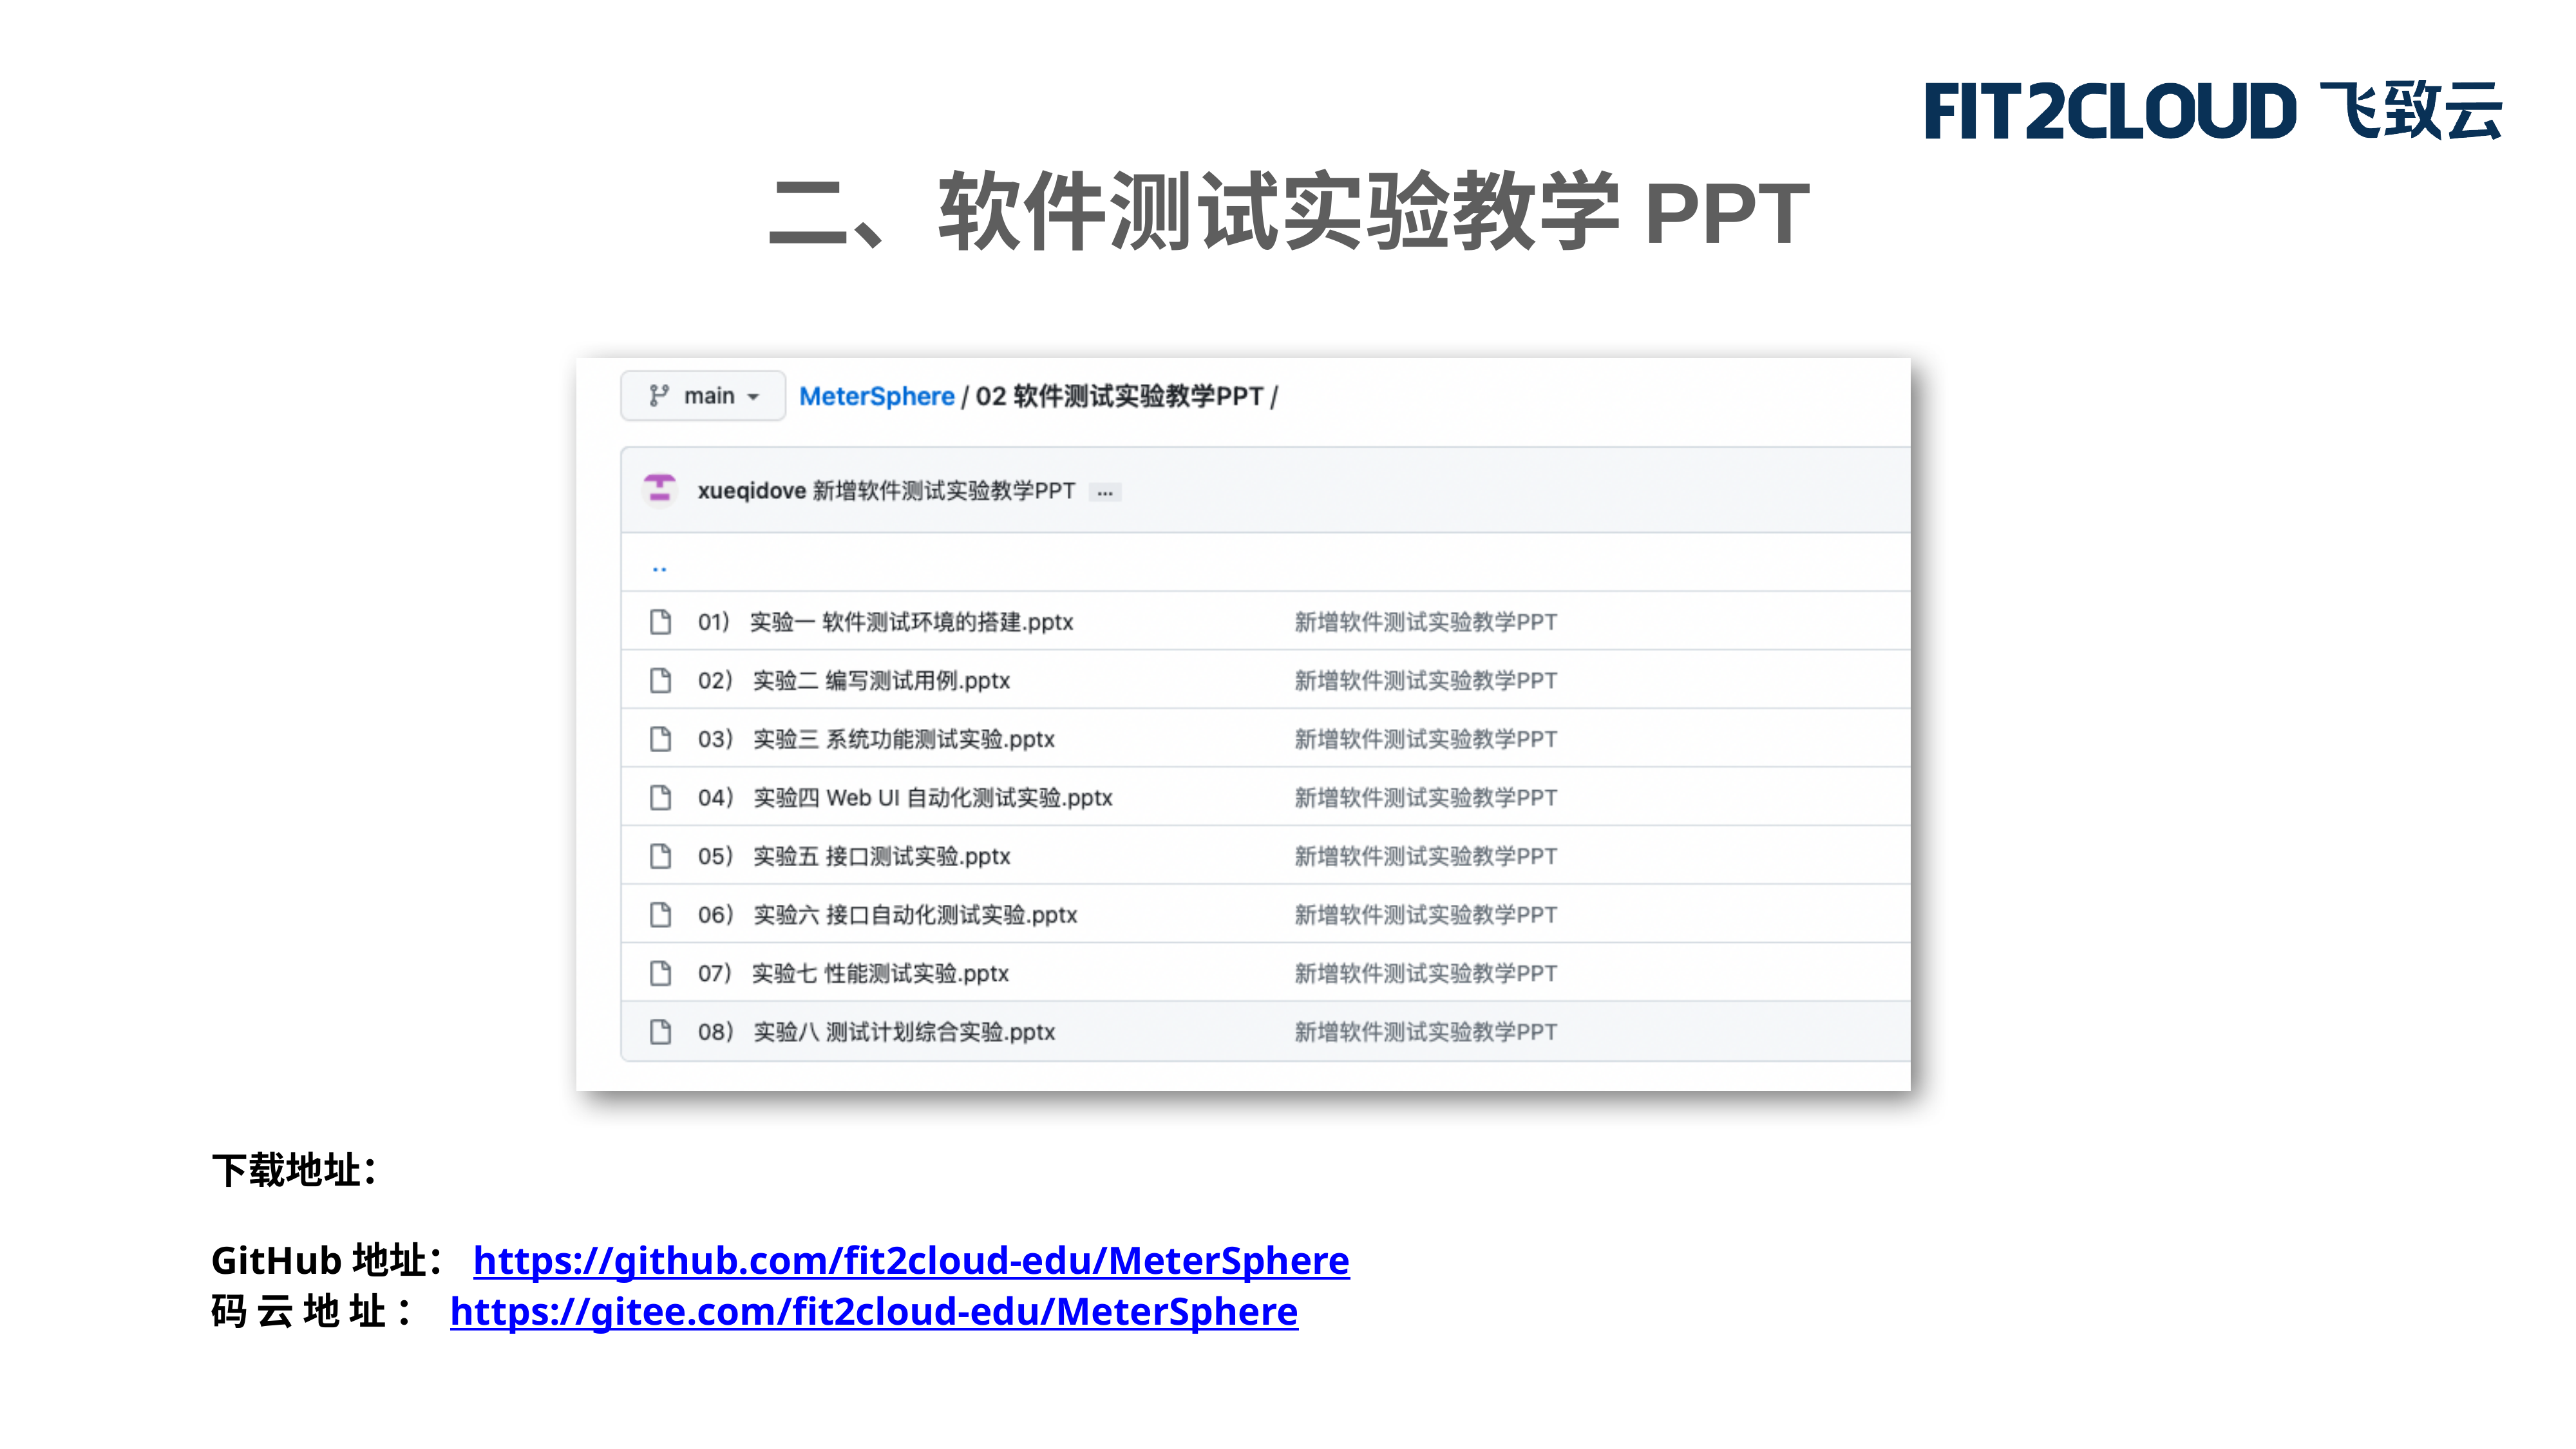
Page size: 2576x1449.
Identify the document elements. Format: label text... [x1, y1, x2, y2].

picture [1926, 80, 2503, 140]
picture [576, 358, 1911, 1091]
text_box 二、软件测试实验教学PPT [755, 147, 1821, 270]
text_box 下载地址： GitHub地址：https://github.com/fit2cloud-edu/MeterSphere 码 云 地 址 ： https://gitee.com/fit2cloud-edu/MeterSphere [201, 1141, 1490, 1388]
